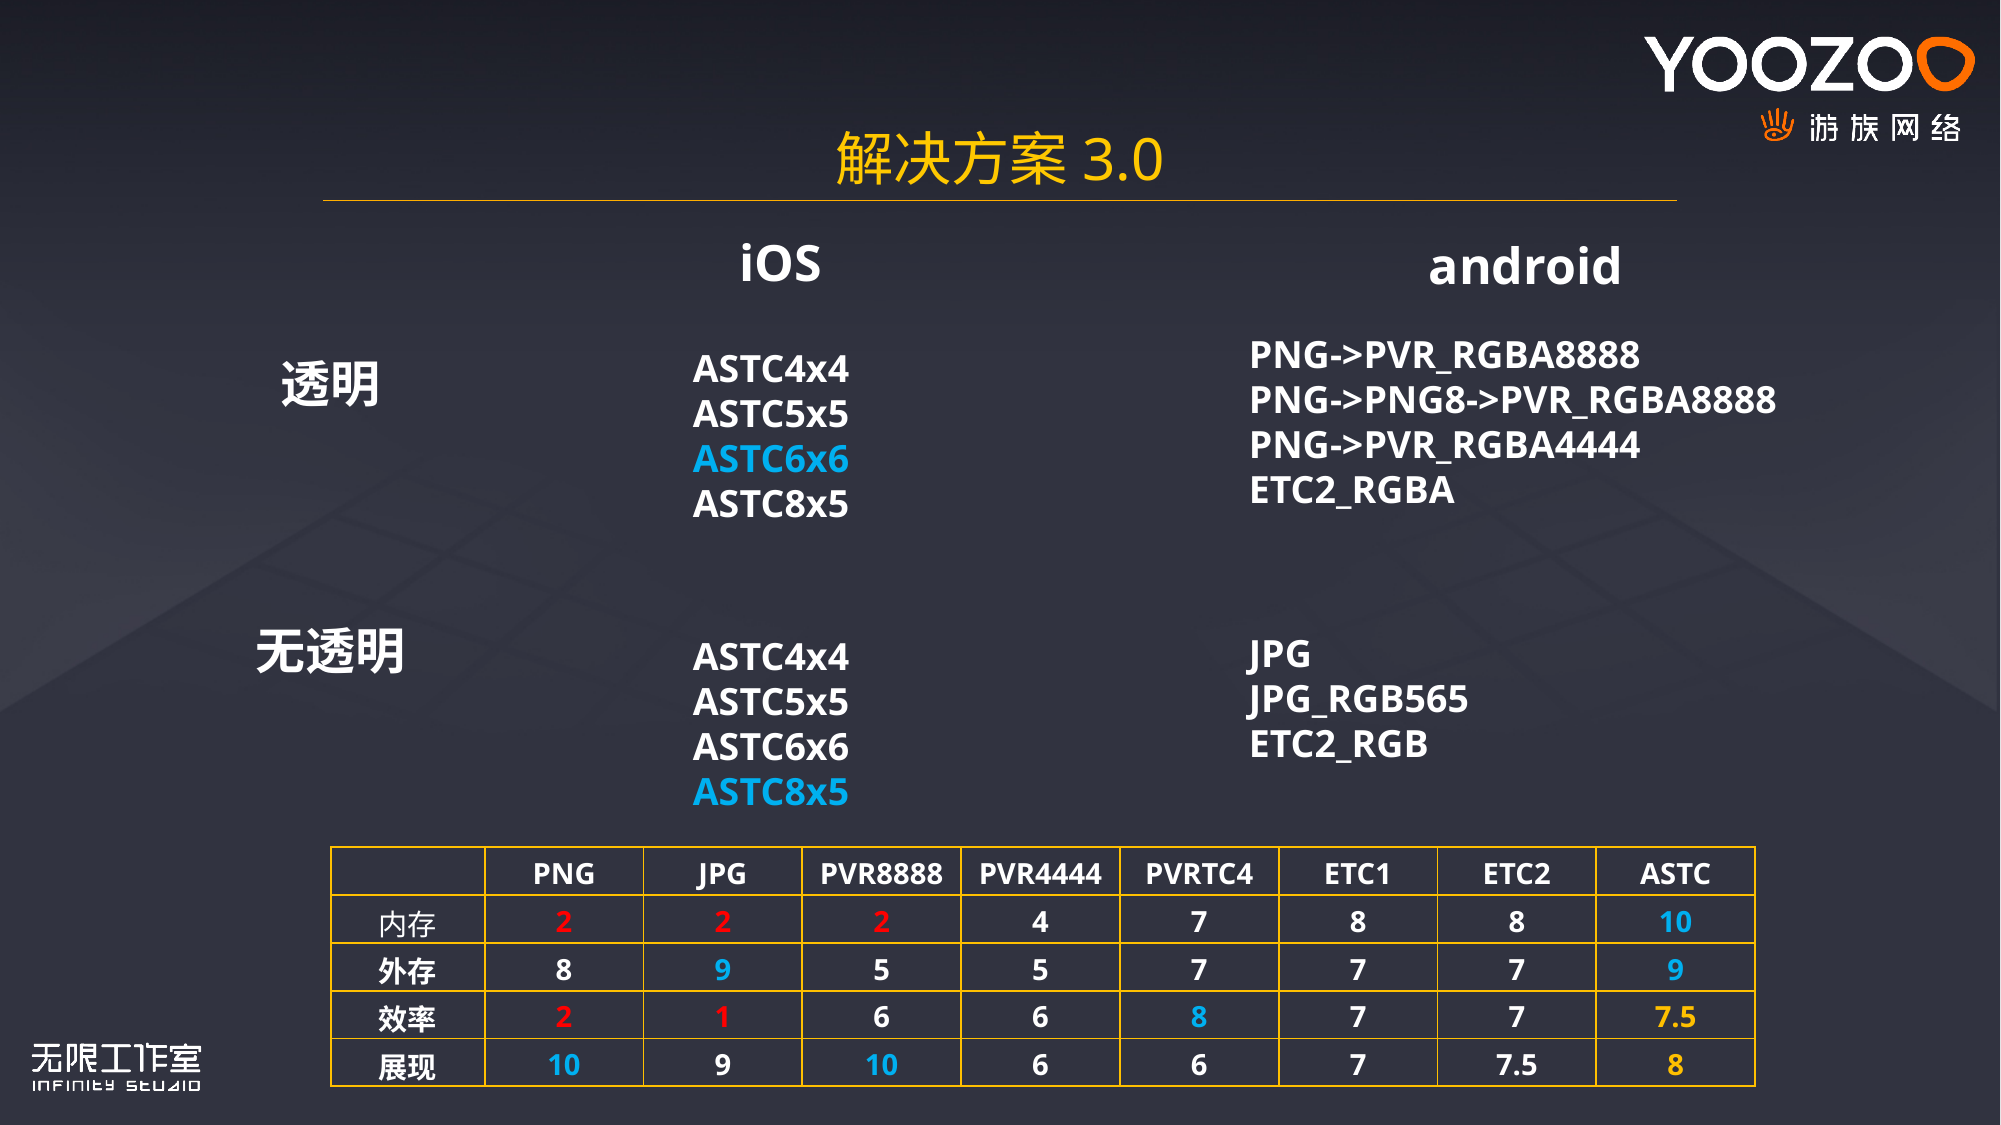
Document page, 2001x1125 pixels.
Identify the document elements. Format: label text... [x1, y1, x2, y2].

table_header PVRTC4 [1121, 848, 1278, 894]
table_header JPG [644, 848, 801, 894]
text_box 解决方案3.0 [363, 114, 1637, 200]
table_header PVR4444 [962, 848, 1119, 894]
text_box PNG->PVR_RGBA8888 PNG->PNG8->PVR_RGBA8888 PNG->PVR_RGBA4444 ETC2_RGBA [1241, 323, 1945, 519]
table_header [332, 848, 484, 894]
text_box android [1323, 227, 1730, 302]
table_cell 展现 [332, 1039, 484, 1085]
table_cell 2 [803, 896, 960, 942]
table_cell 9 [644, 944, 801, 990]
table_cell 7 [1280, 1039, 1437, 1085]
table_cell 10 [486, 1039, 643, 1085]
table_header PNG [486, 848, 643, 894]
table_cell 2 [644, 896, 801, 942]
table_cell 9 [644, 1039, 801, 1085]
text_box 透明 [127, 345, 534, 421]
table_cell 7 [1121, 896, 1278, 942]
table_header ETC2 [1438, 848, 1595, 894]
table_header ASTC [1597, 848, 1754, 894]
table_cell 8 [1280, 896, 1437, 942]
table_cell 5 [962, 944, 1119, 990]
table_cell 8 [1438, 896, 1595, 942]
table_cell 10 [1597, 896, 1754, 942]
table_cell 7 [1121, 944, 1278, 990]
table_cell 4 [962, 896, 1119, 942]
table_cell 2 [486, 992, 643, 1038]
table_cell 内存 [332, 896, 484, 942]
table_cell 7.5 [1438, 1039, 1595, 1085]
table_header PVR8888 [803, 848, 960, 894]
table_cell 5 [803, 944, 960, 990]
table_cell 6 [962, 1039, 1119, 1085]
text_box JPG JPG_RGB565 ETC2_RGB [1241, 622, 1945, 773]
table_cell 8 [1597, 1039, 1754, 1085]
table_cell 6 [1121, 1039, 1278, 1085]
table_cell 7 [1280, 992, 1437, 1038]
text_box ASTC4x4 ASTC5x5 ASTC6x6 ASTC8x5 [685, 625, 1389, 821]
table_cell 10 [803, 1039, 960, 1085]
table_cell 6 [803, 992, 960, 1038]
table_header ETC1 [1280, 848, 1437, 894]
table_cell 8 [486, 944, 643, 990]
table_cell 1 [644, 992, 801, 1038]
table_cell 外存 [332, 944, 484, 990]
table_cell 8 [1121, 992, 1278, 1038]
table_cell 2 [486, 896, 643, 942]
text_box iOS [577, 224, 984, 300]
table_cell 7 [1280, 944, 1437, 990]
table_cell 7 [1438, 944, 1595, 990]
text_box 无透明 [127, 611, 534, 687]
table_cell 7.5 [1597, 992, 1754, 1038]
text_box ASTC4x4 ASTC5x5 ASTC6x6 ASTC8x5 [685, 337, 1454, 623]
table_cell 9 [1597, 944, 1754, 990]
table_cell 效率 [332, 992, 484, 1038]
picture [0, 0, 2001, 1125]
table_cell 7 [1438, 992, 1595, 1038]
table_cell 6 [962, 992, 1119, 1038]
